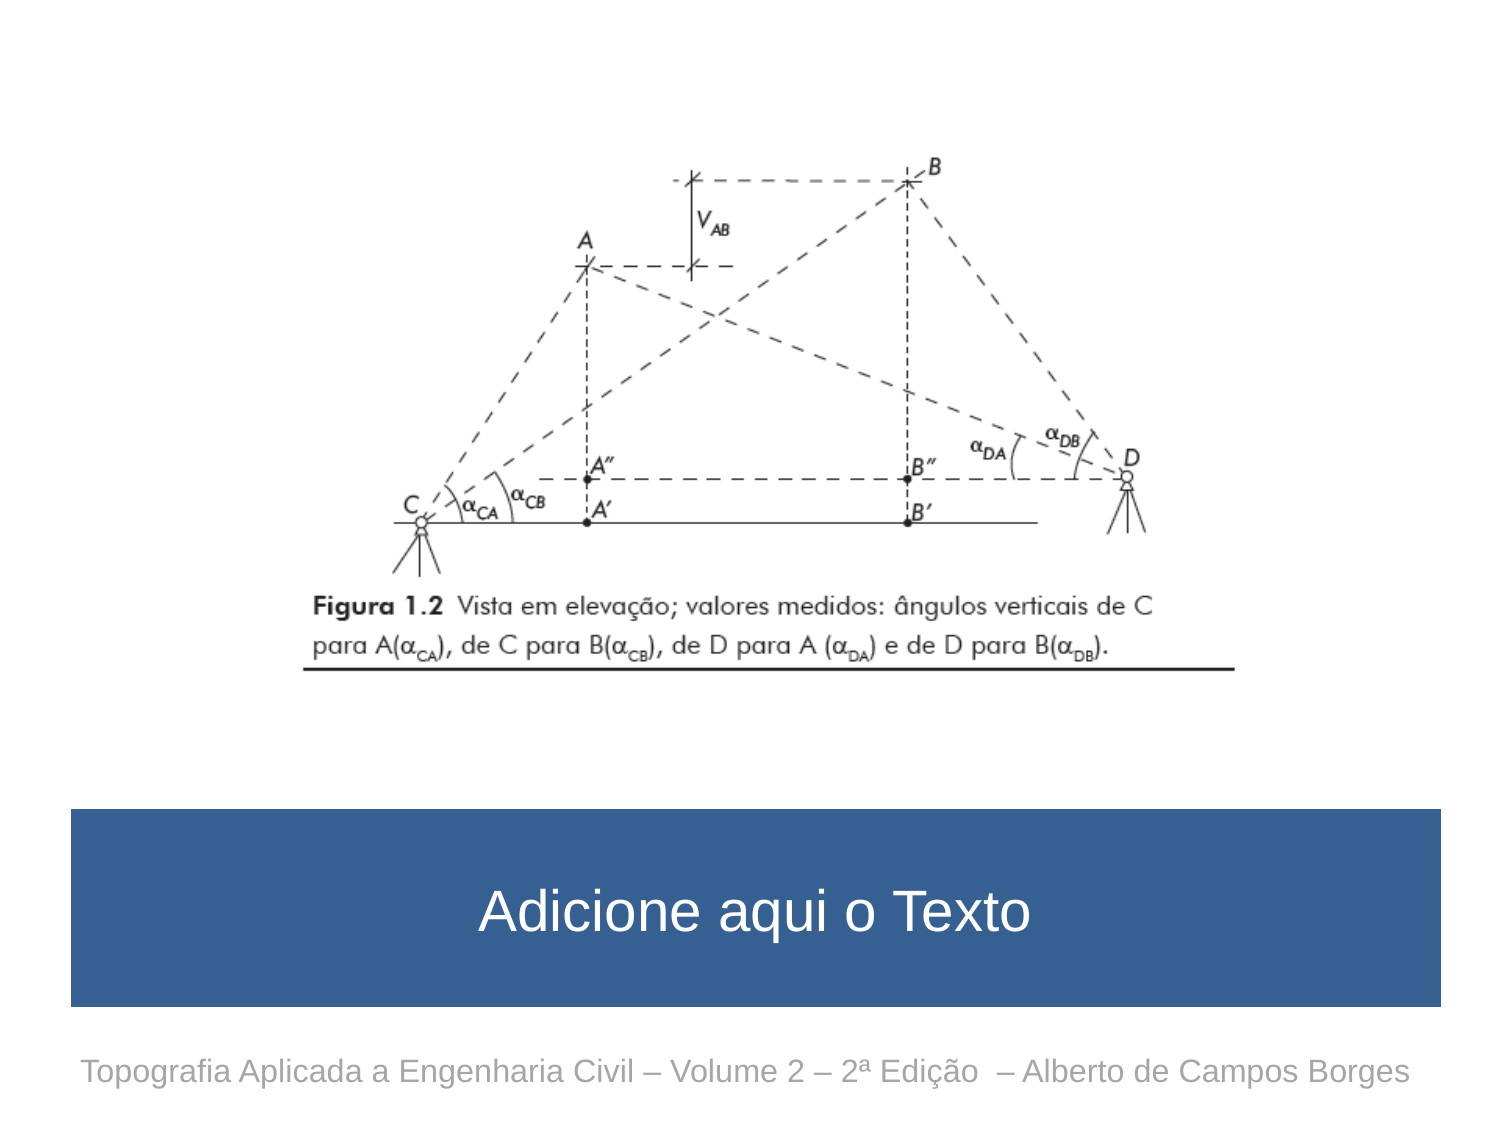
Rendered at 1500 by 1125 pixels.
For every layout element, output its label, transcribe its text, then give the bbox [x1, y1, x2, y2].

picture [279, 125, 1246, 679]
text_box Adicione aqui o Texto [70, 808, 1442, 1008]
footer Topografia Aplicada a Engenharia Civil – Volume 2 – 2ª Edição – Alberto de Campos Borges [0, 1042, 1500, 1103]
